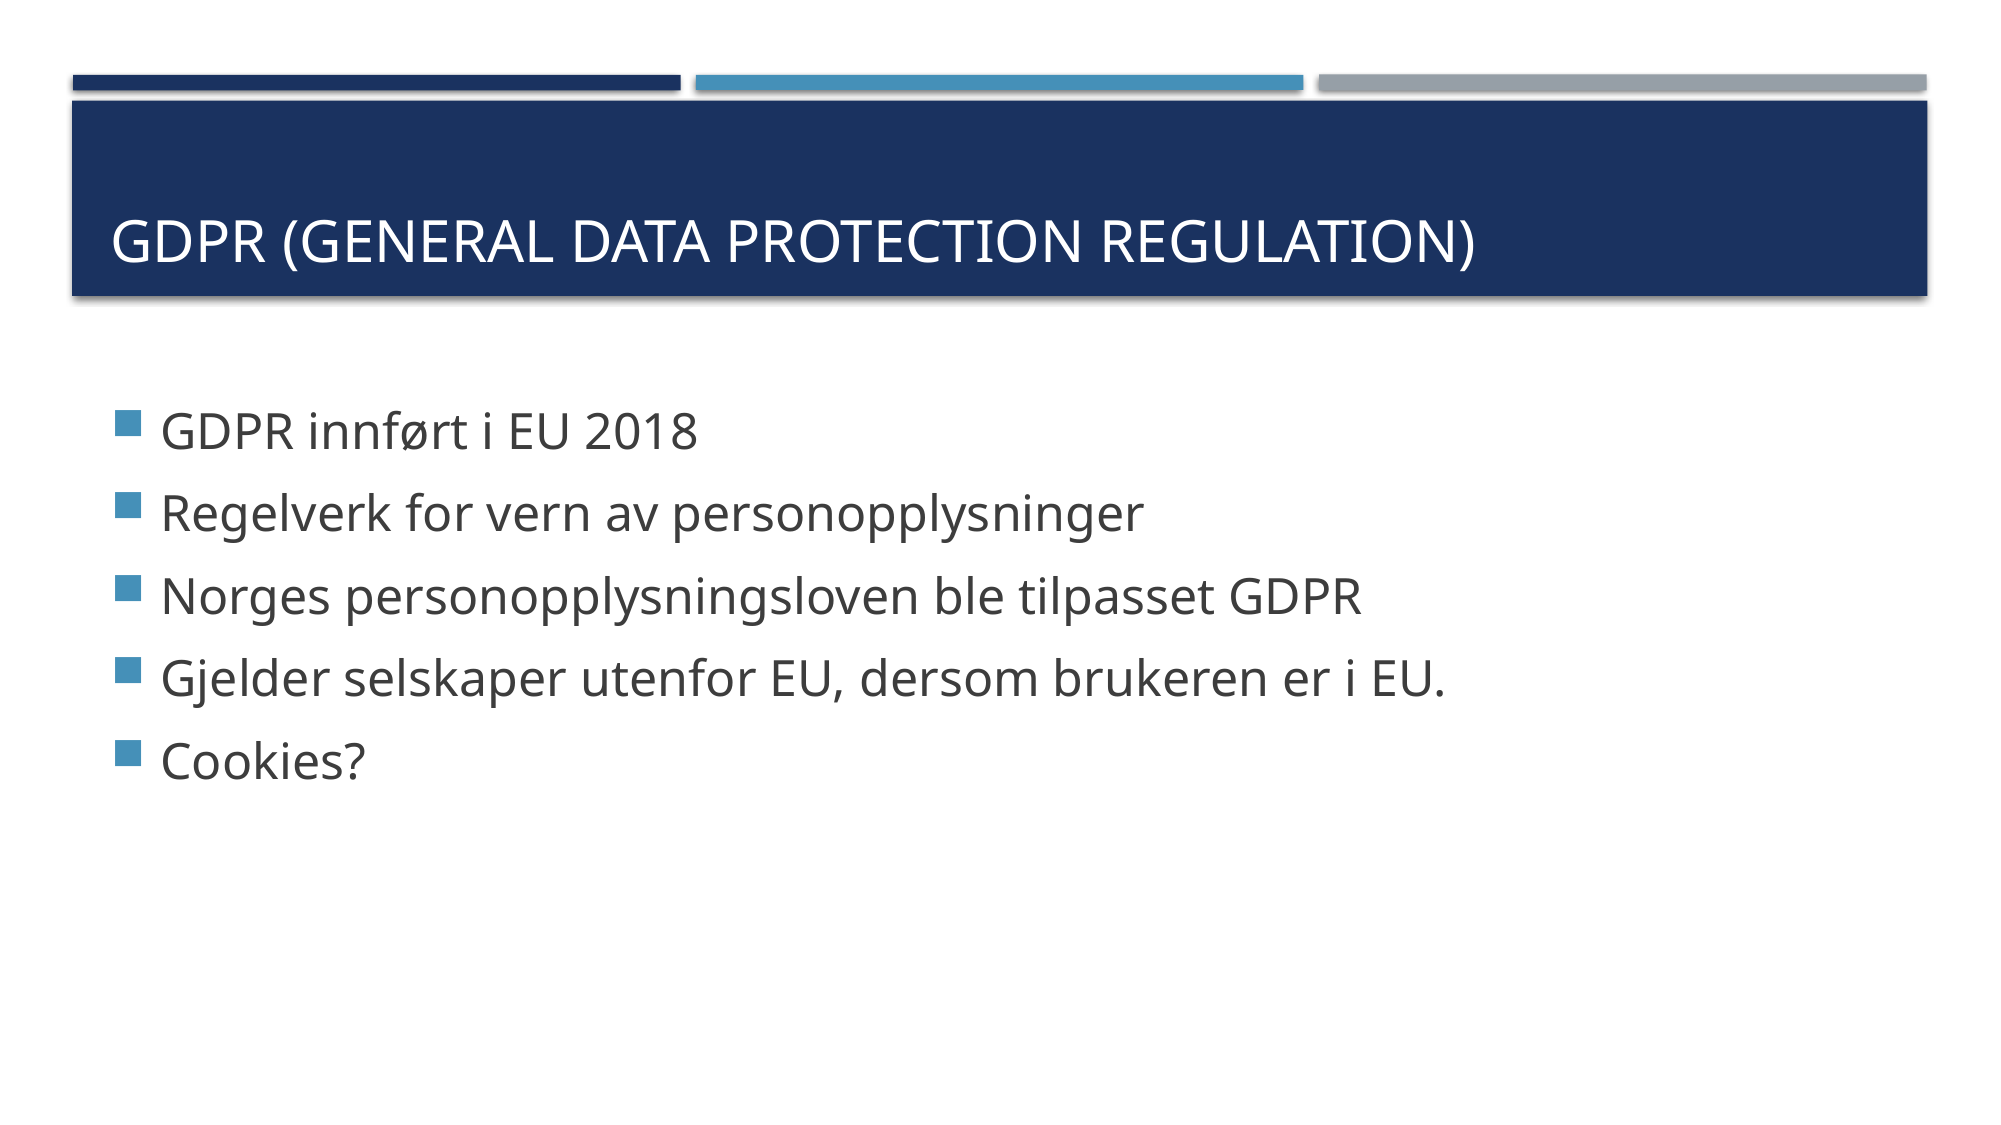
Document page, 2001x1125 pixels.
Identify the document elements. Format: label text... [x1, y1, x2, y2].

title GDPR (General Data Protection Regulation) [95, 115, 1905, 282]
list GDPR innført i EU 2018 Regelverk for vern av personopplysninger Norges personopplysningsloven ble tilpasset GDPR Gjelder selskaper utenfor EU, dersom brukeren er i EU. Cookies? [95, 357, 1905, 962]
